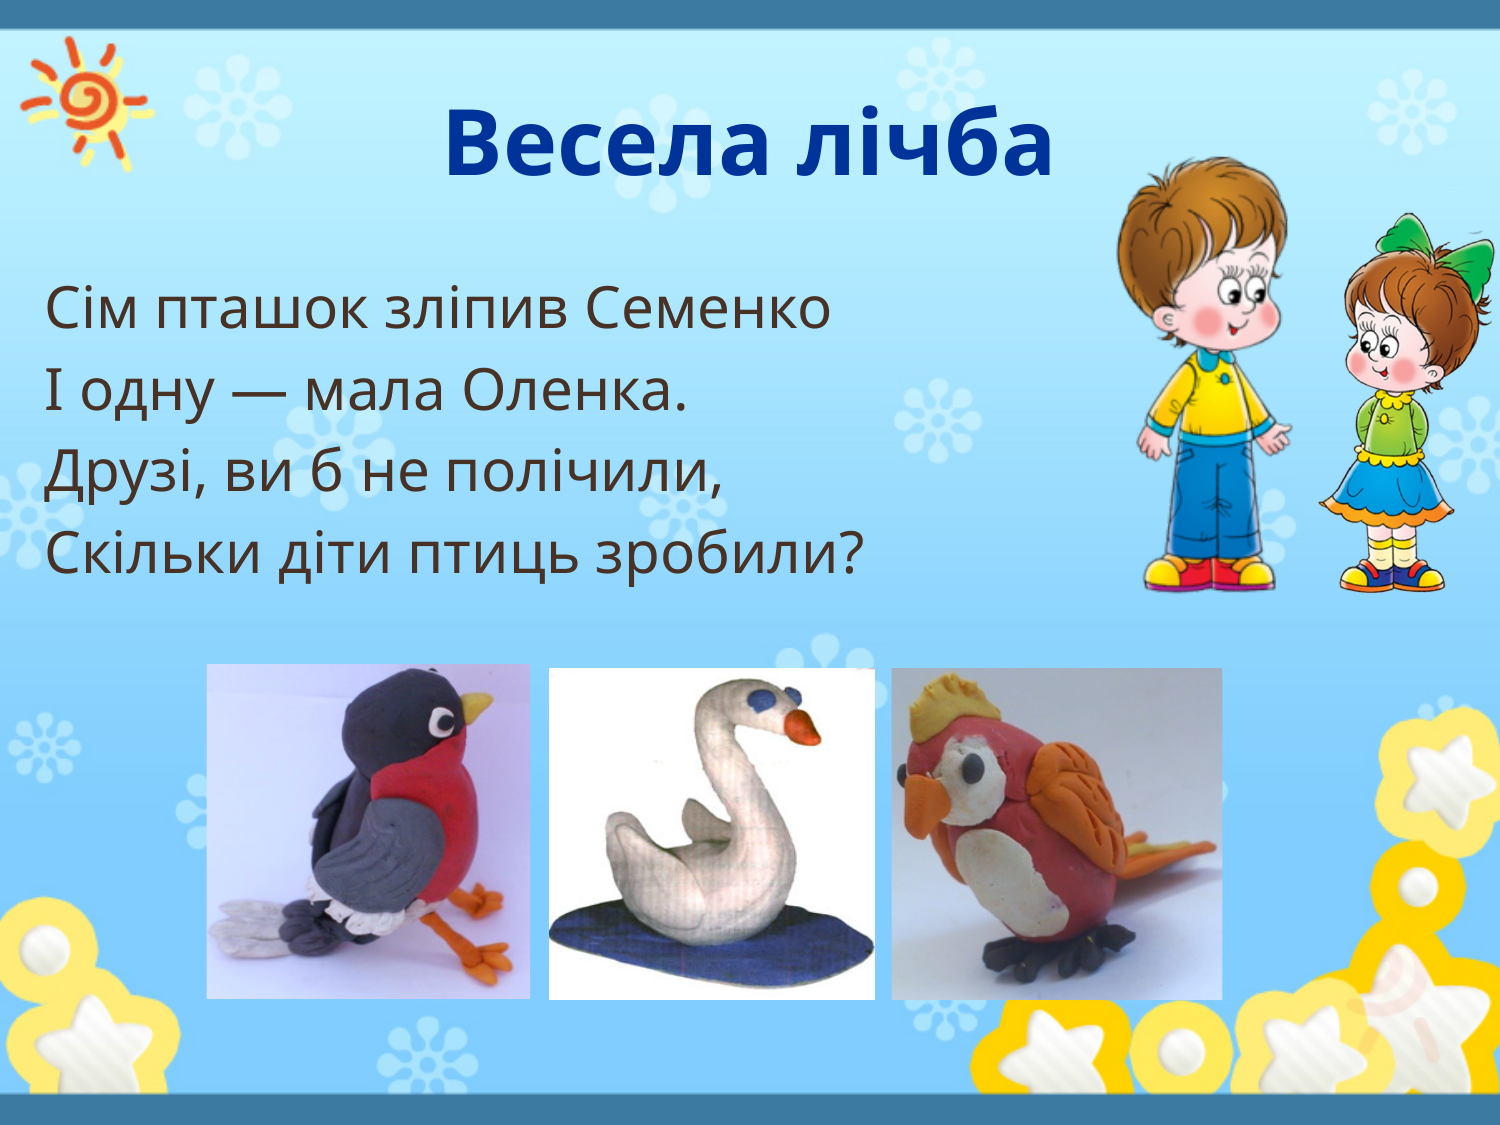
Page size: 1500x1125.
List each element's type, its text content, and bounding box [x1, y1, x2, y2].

title Весела лічба [75, 45, 1425, 233]
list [206, 664, 531, 1000]
picture [0, 0, 1500, 1125]
list Сім пташок зліпив Семенко І одну — мала Оленка. Друзі, ви б не полічили, Скільки діти птиць зробили? [29, 262, 880, 646]
